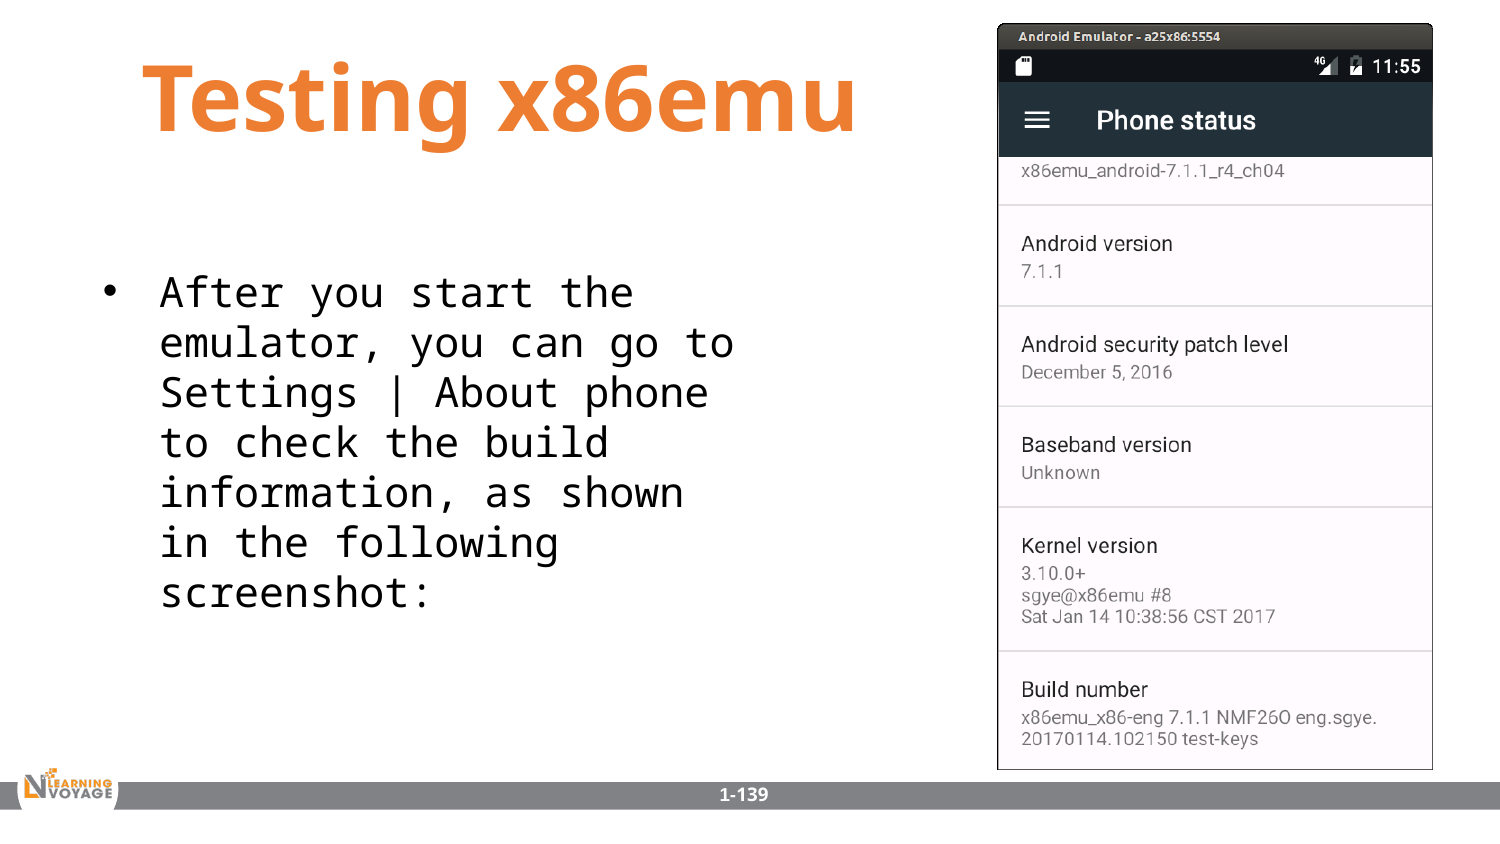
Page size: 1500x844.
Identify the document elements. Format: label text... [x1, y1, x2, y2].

slide_number 1-139 [692, 770, 784, 821]
picture [997, 23, 1433, 770]
text_box Testing x86emu [126, 37, 997, 153]
text_box After you start the emulator, you can go to Settings | About phone to check the build information, as shown in the following screenshot: [102, 263, 738, 616]
picture [0, 706, 144, 844]
